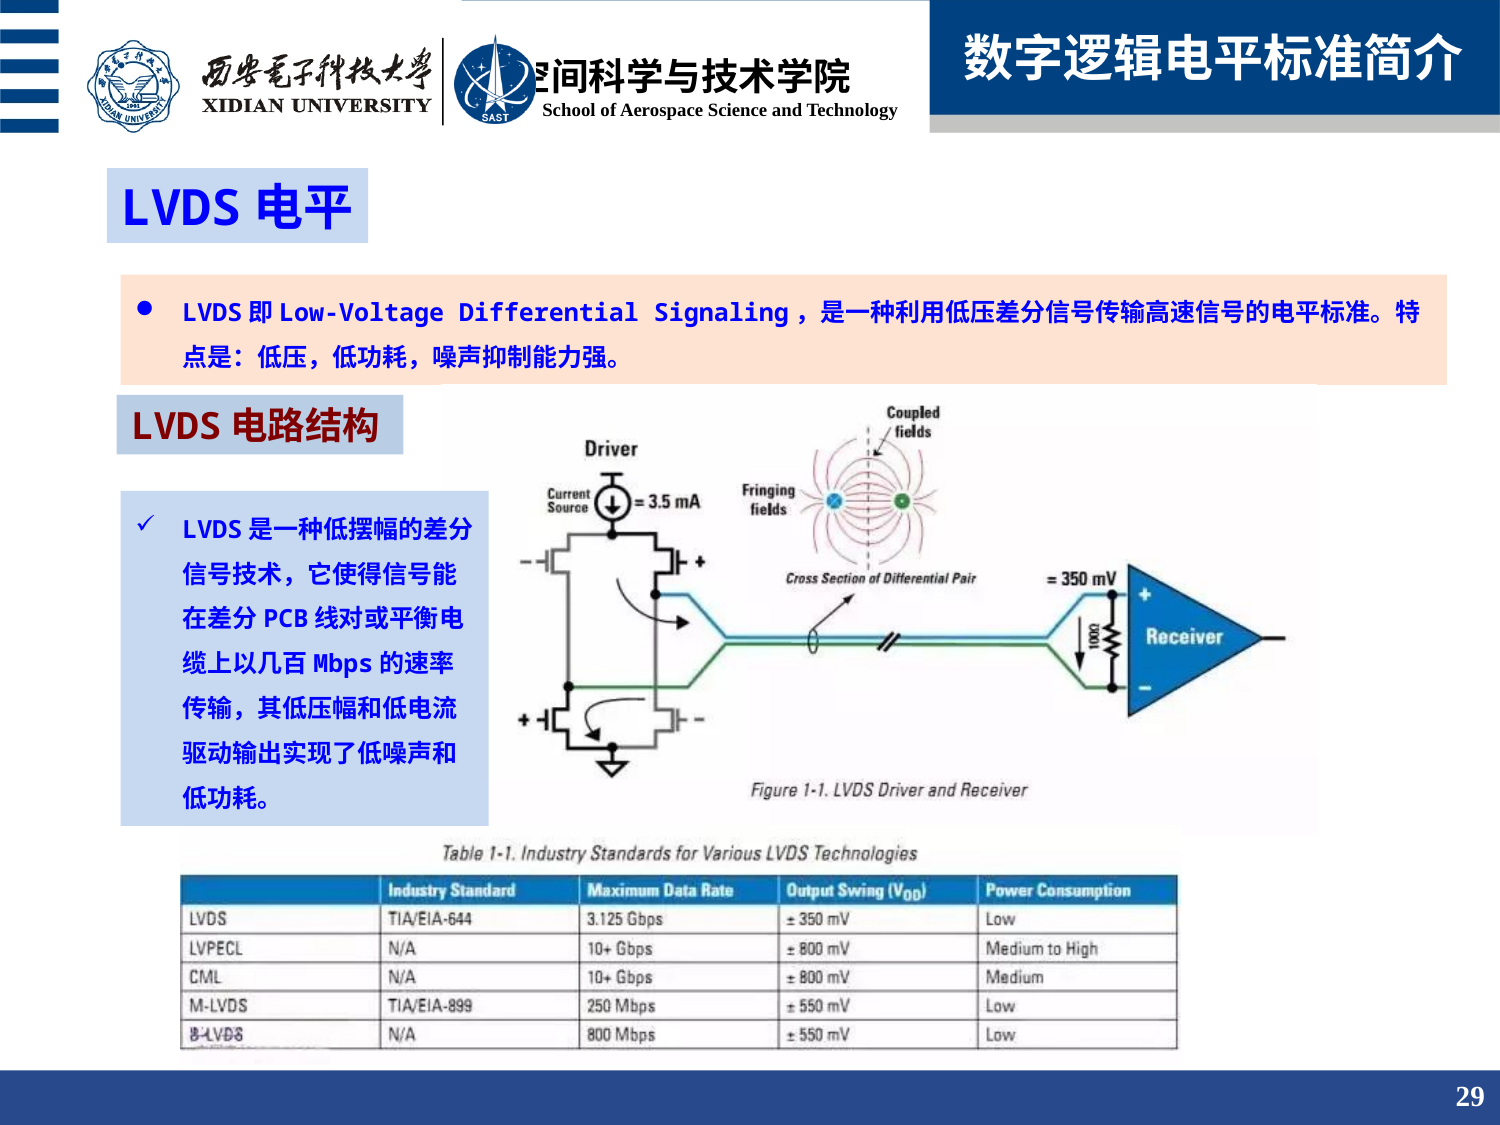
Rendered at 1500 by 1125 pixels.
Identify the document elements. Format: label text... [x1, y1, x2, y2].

picture [0, 0, 1500, 1070]
text_box LVDS电路结构 [116, 394, 404, 455]
text_box LVDS是一种低摆幅的差分信号技术，它使得信号能在差分PCB线对或平衡电缆上以几百Mbps的速率传输，其低压幅和低电流驱动输出实现了低噪声和低功耗。 [120, 490, 436, 826]
text_box LVDS即Low-Voltage Differential Signaling，是一种利用低压差分信号传输高速信号的电平标准。特点是：低压，低功耗，噪声抑制能力强。 [120, 274, 1447, 385]
text_box 数字逻辑电平标准简介 [927, 0, 1500, 114]
text_box LVDS电平 [106, 168, 369, 243]
